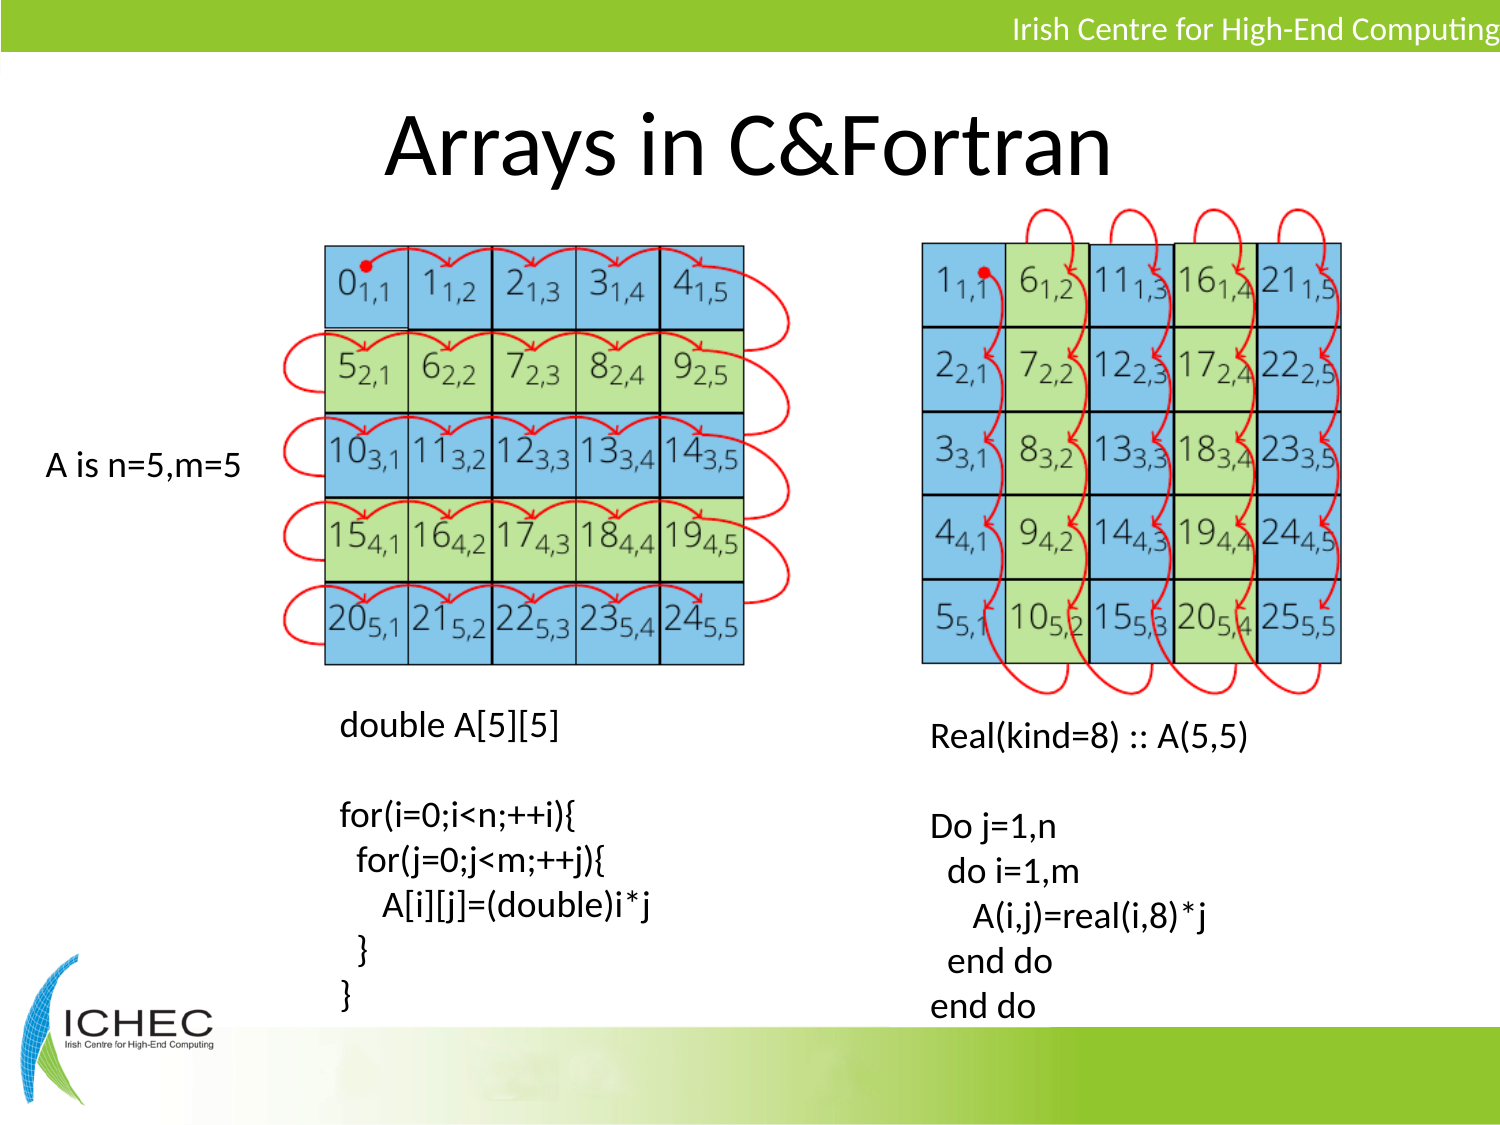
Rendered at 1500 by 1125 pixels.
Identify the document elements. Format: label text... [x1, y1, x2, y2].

text_box Real(kind=8) :: A(5,5) Do j=1,n do i=1,m A(i,j)=real(i,8)*j end do end do [915, 704, 1412, 1034]
picture [0, 0, 1500, 1125]
text_box A is n=5,m=5 [30, 432, 249, 493]
text_box double A[5][5] for(i=0;i<n;++i){ for(j=0;j<m;++j){ A[i][j]=(double)i*j } } [324, 725, 821, 1023]
title Arrays in C&Fortran [75, 45, 1425, 233]
